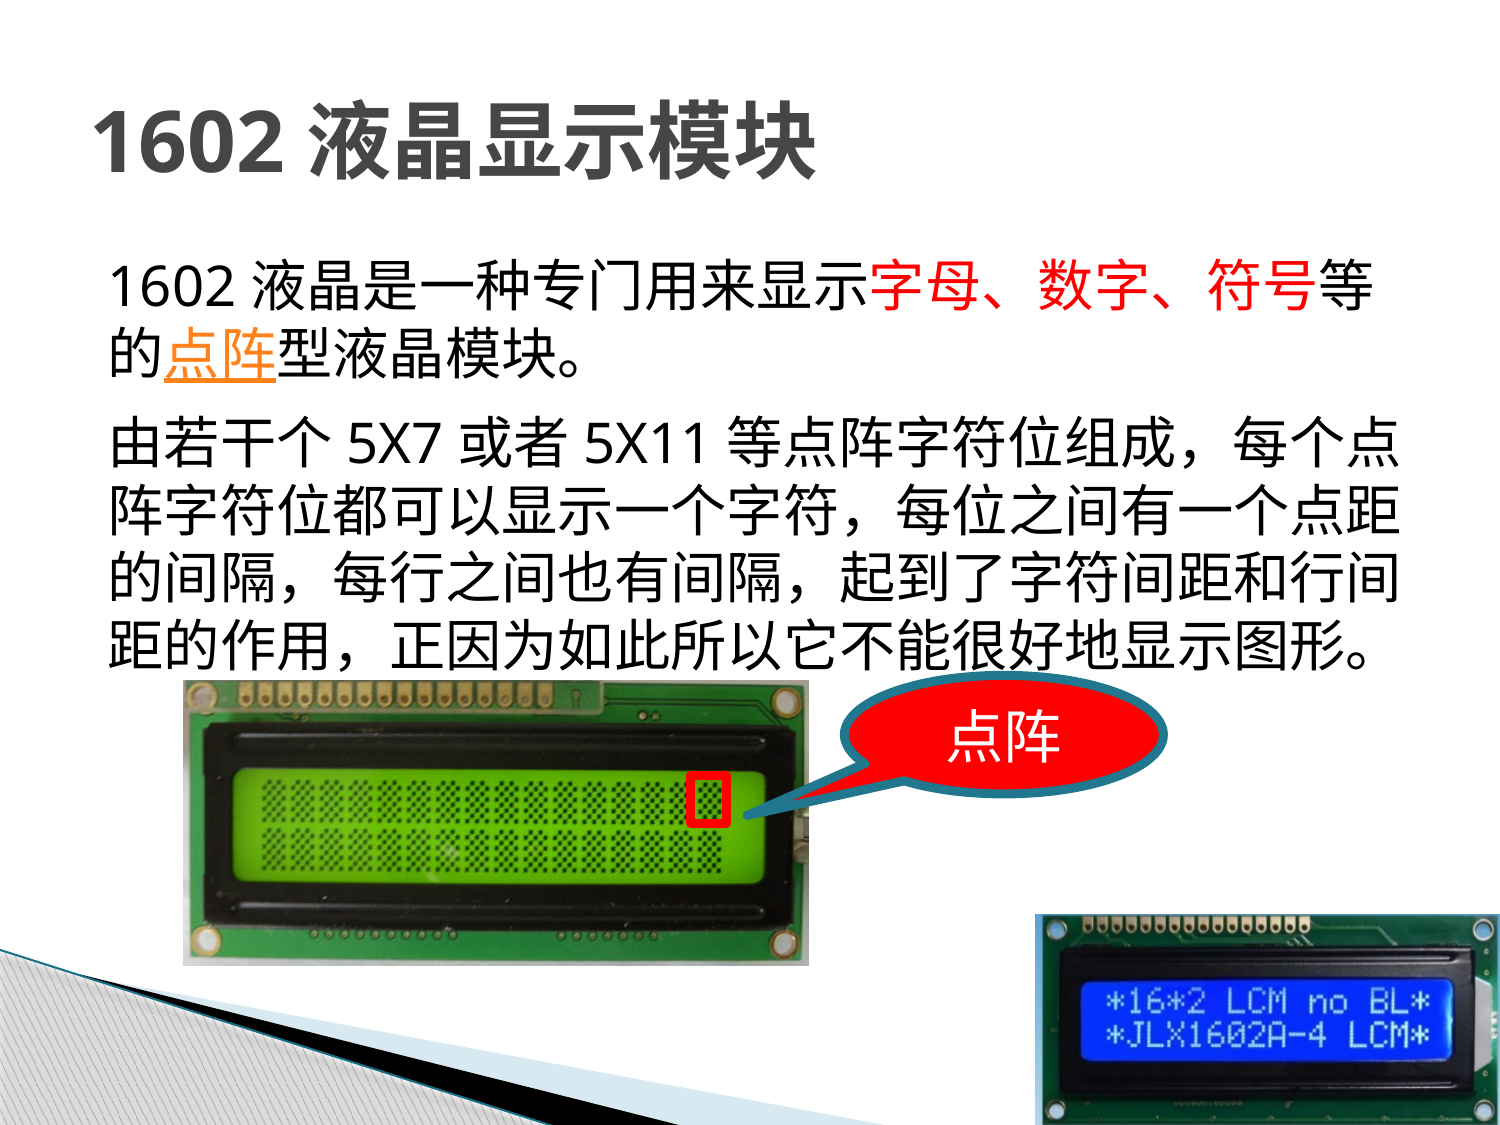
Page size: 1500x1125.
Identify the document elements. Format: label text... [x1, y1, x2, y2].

text_box 点阵 [814, 670, 1168, 806]
title 1602液晶显示模块 [75, 45, 1425, 233]
picture [1034, 914, 1500, 1125]
list 1602液晶是一种专门用来显示字母、数字、符号等的点阵型液晶模块。 由若干个5X7或者5X11等点阵字符位组成，每个点阵字符位都可以显示一个字符，每位之间有一个点距的间隔，每行之间也有间隔，起到了字符间距和行间距的作用，正因为如此所以它不能很好地显示图形。 [75, 243, 1425, 986]
picture [182, 680, 809, 966]
